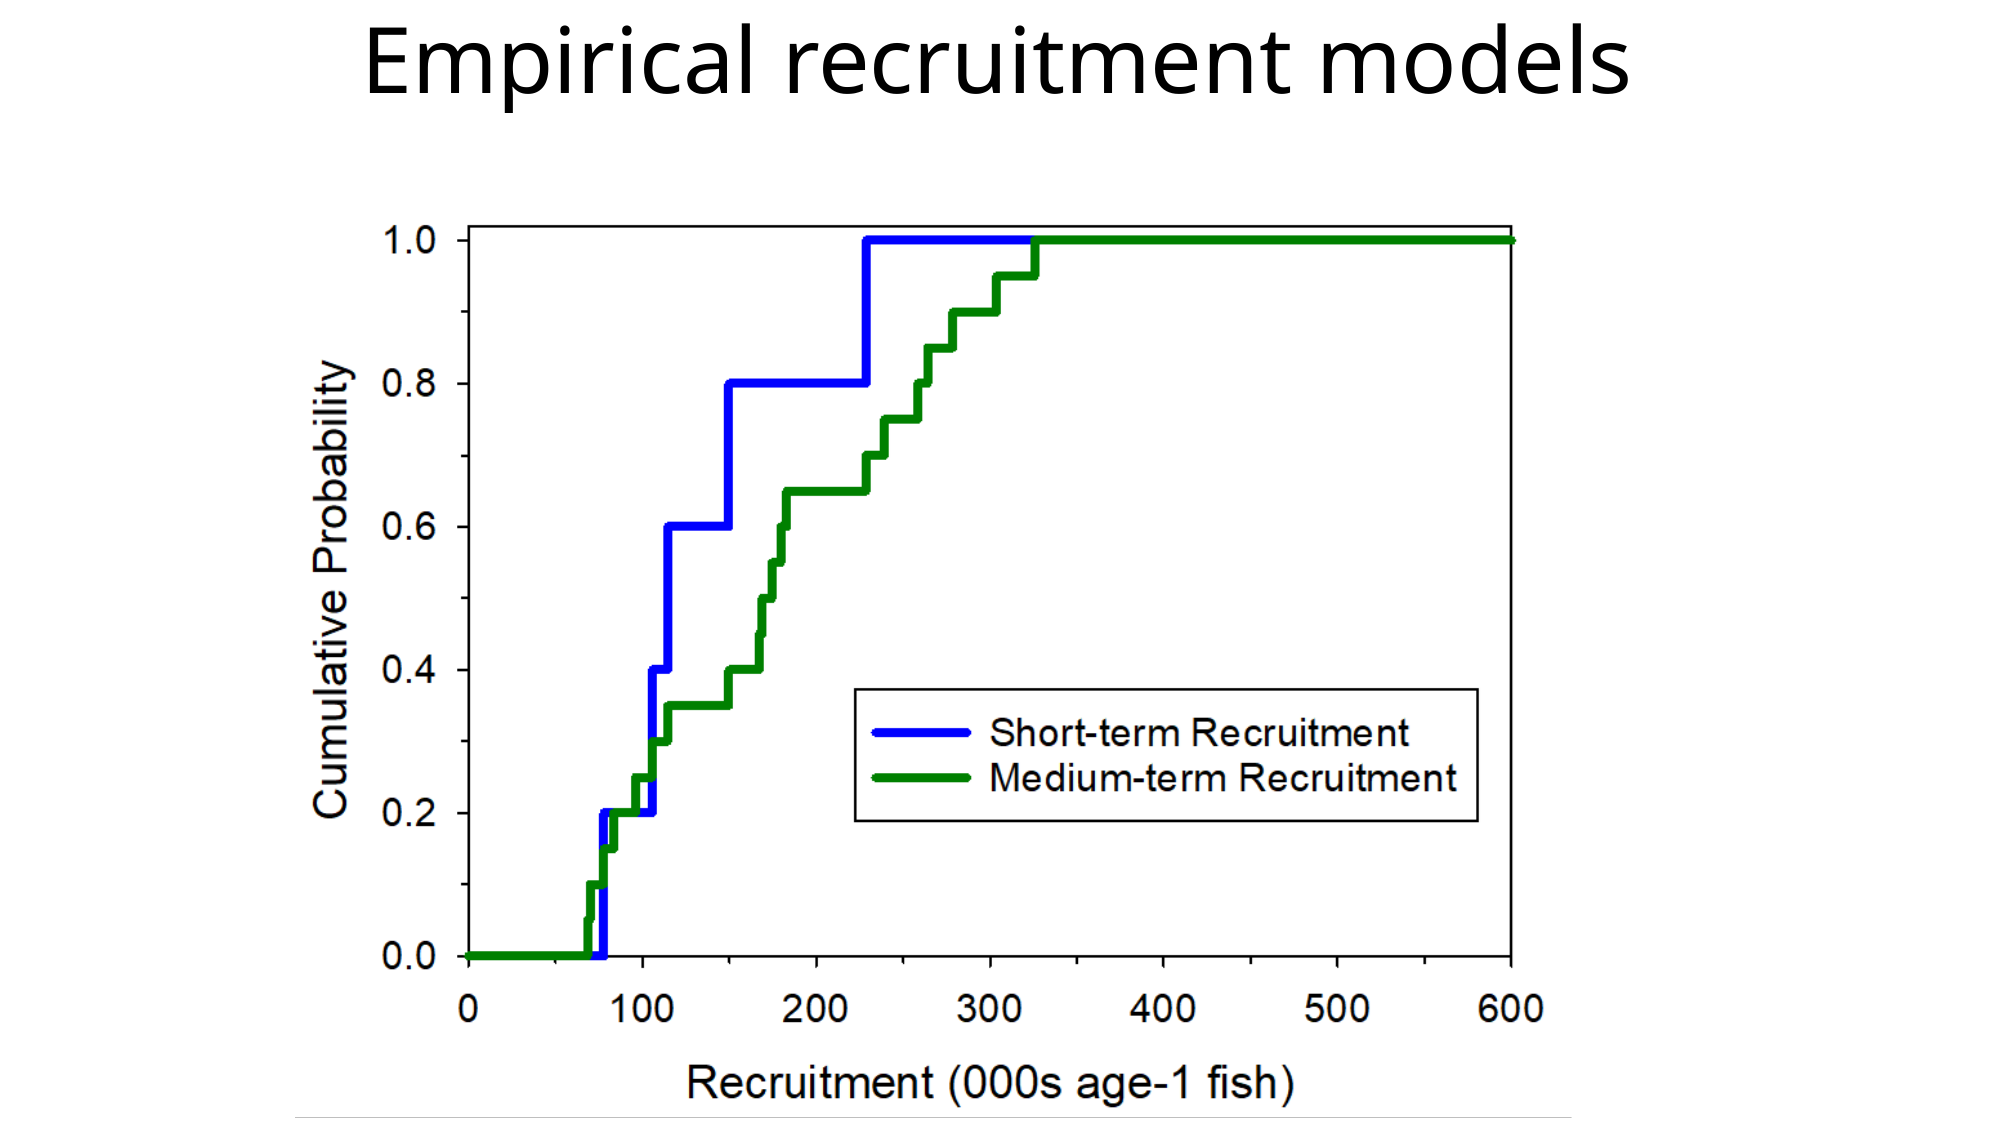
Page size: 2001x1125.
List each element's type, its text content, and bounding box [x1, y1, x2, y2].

text_box Empirical recruitment models [80, 7, 1915, 126]
picture [293, 112, 1572, 1118]
